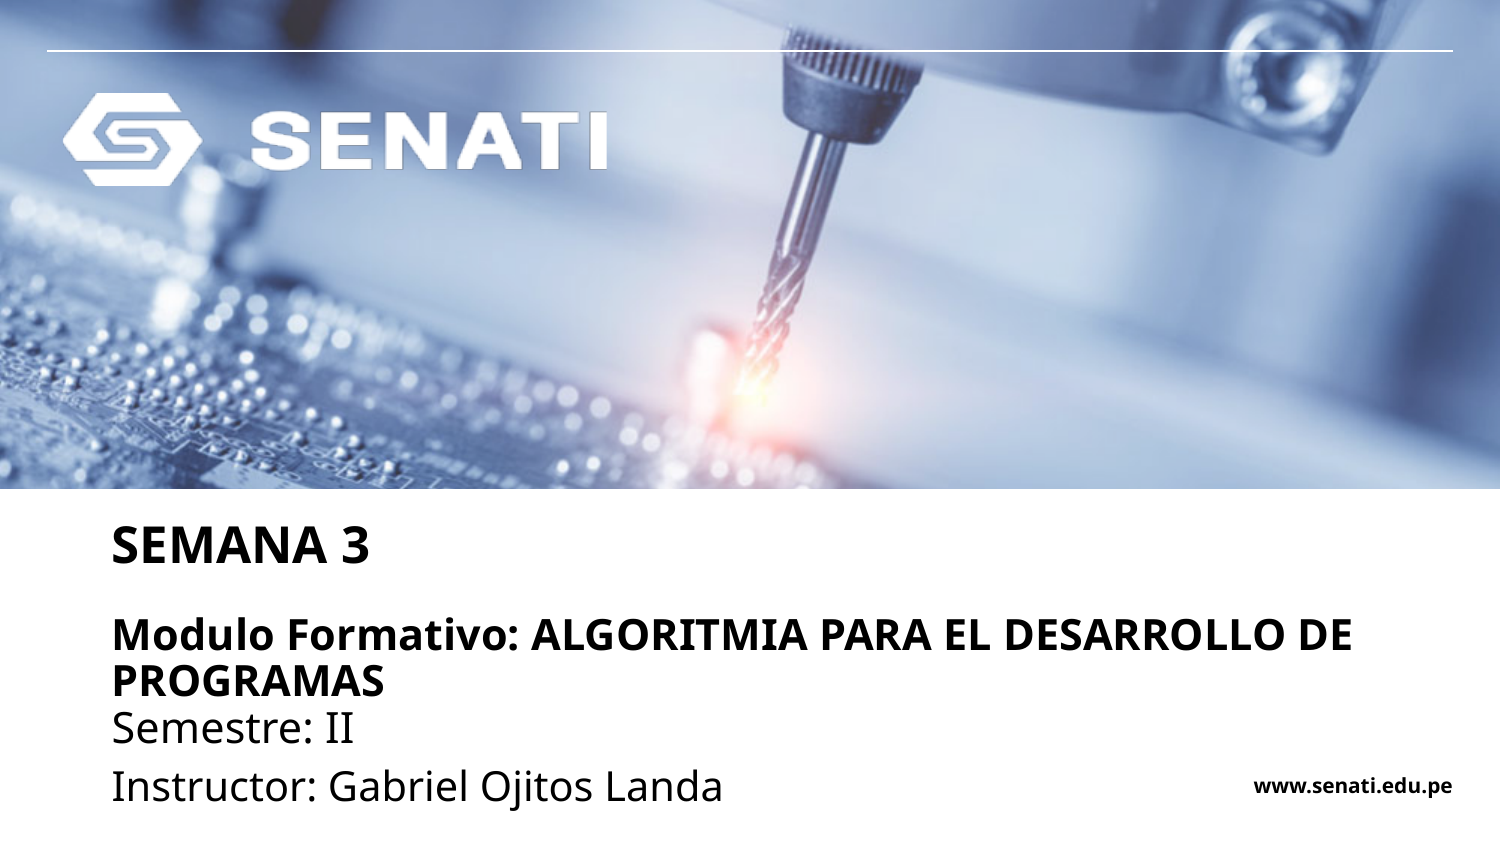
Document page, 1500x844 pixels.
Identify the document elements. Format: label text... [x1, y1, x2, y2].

list Modulo Formativo: ALGORITMIA PARA EL DESARROLLO DE PROGRAMAS Semestre: II Instructor: Gabriel Ojitos Landa [111, 613, 1376, 813]
list SEMANA 3 [111, 519, 377, 599]
